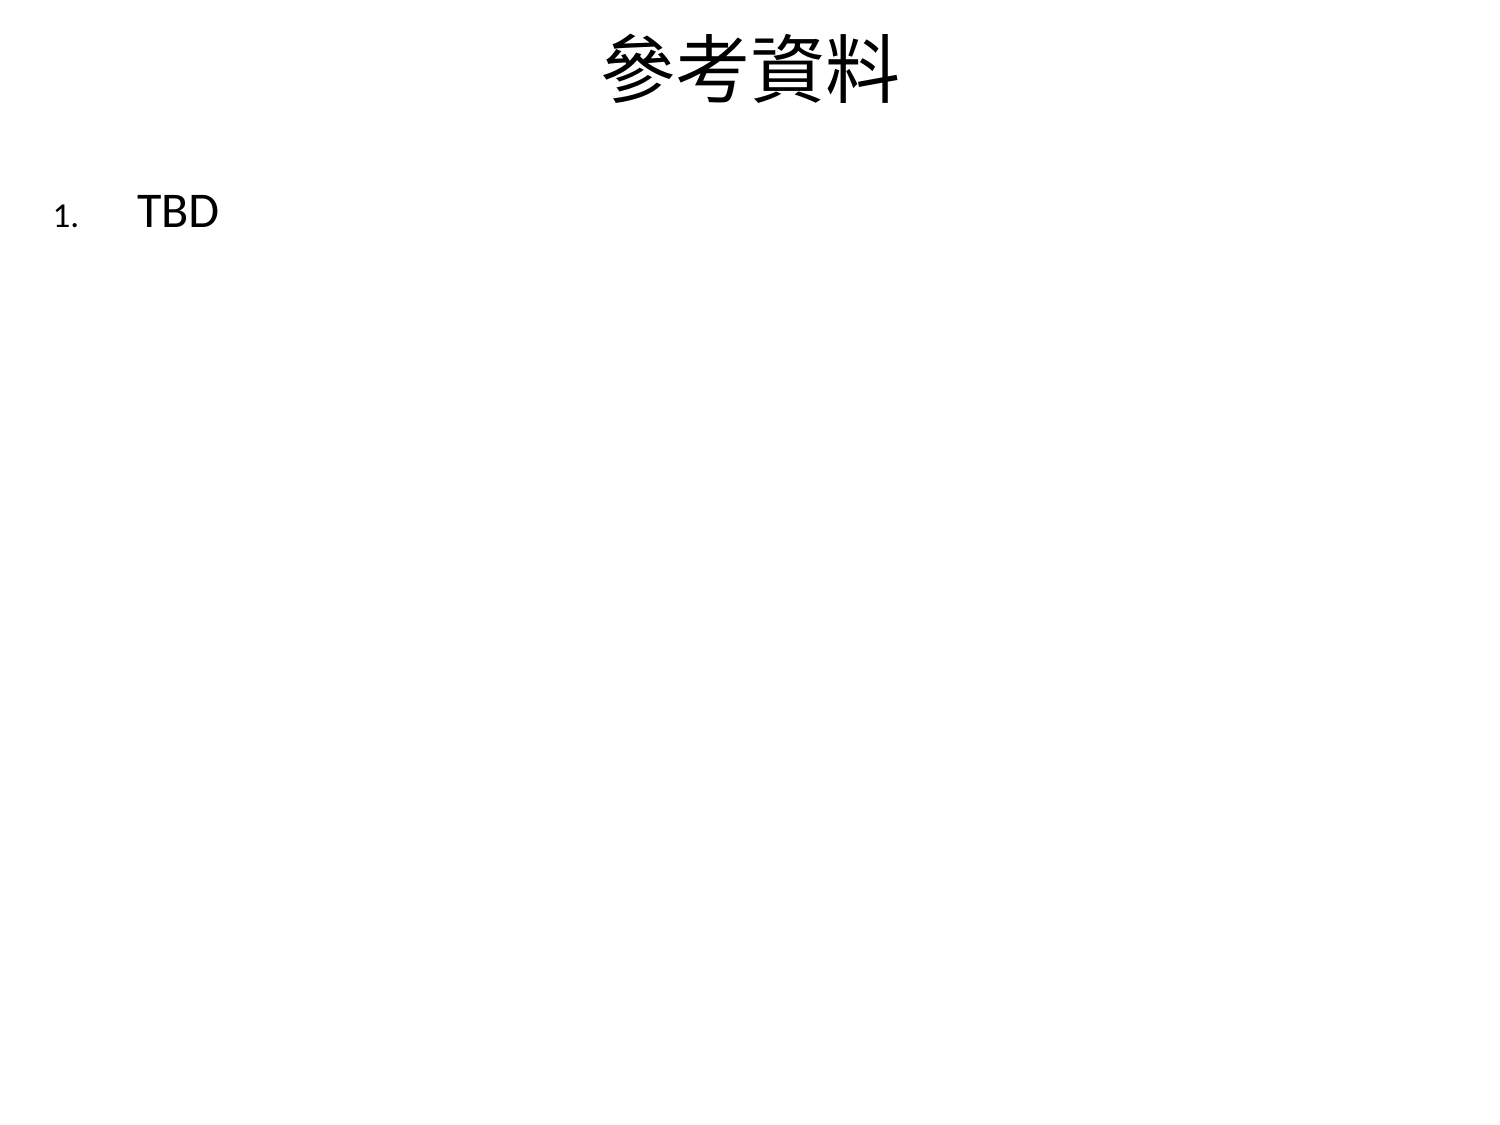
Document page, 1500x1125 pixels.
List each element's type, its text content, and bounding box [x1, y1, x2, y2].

title 參考資料 [0, 0, 1500, 137]
list TBD [37, 169, 1464, 383]
